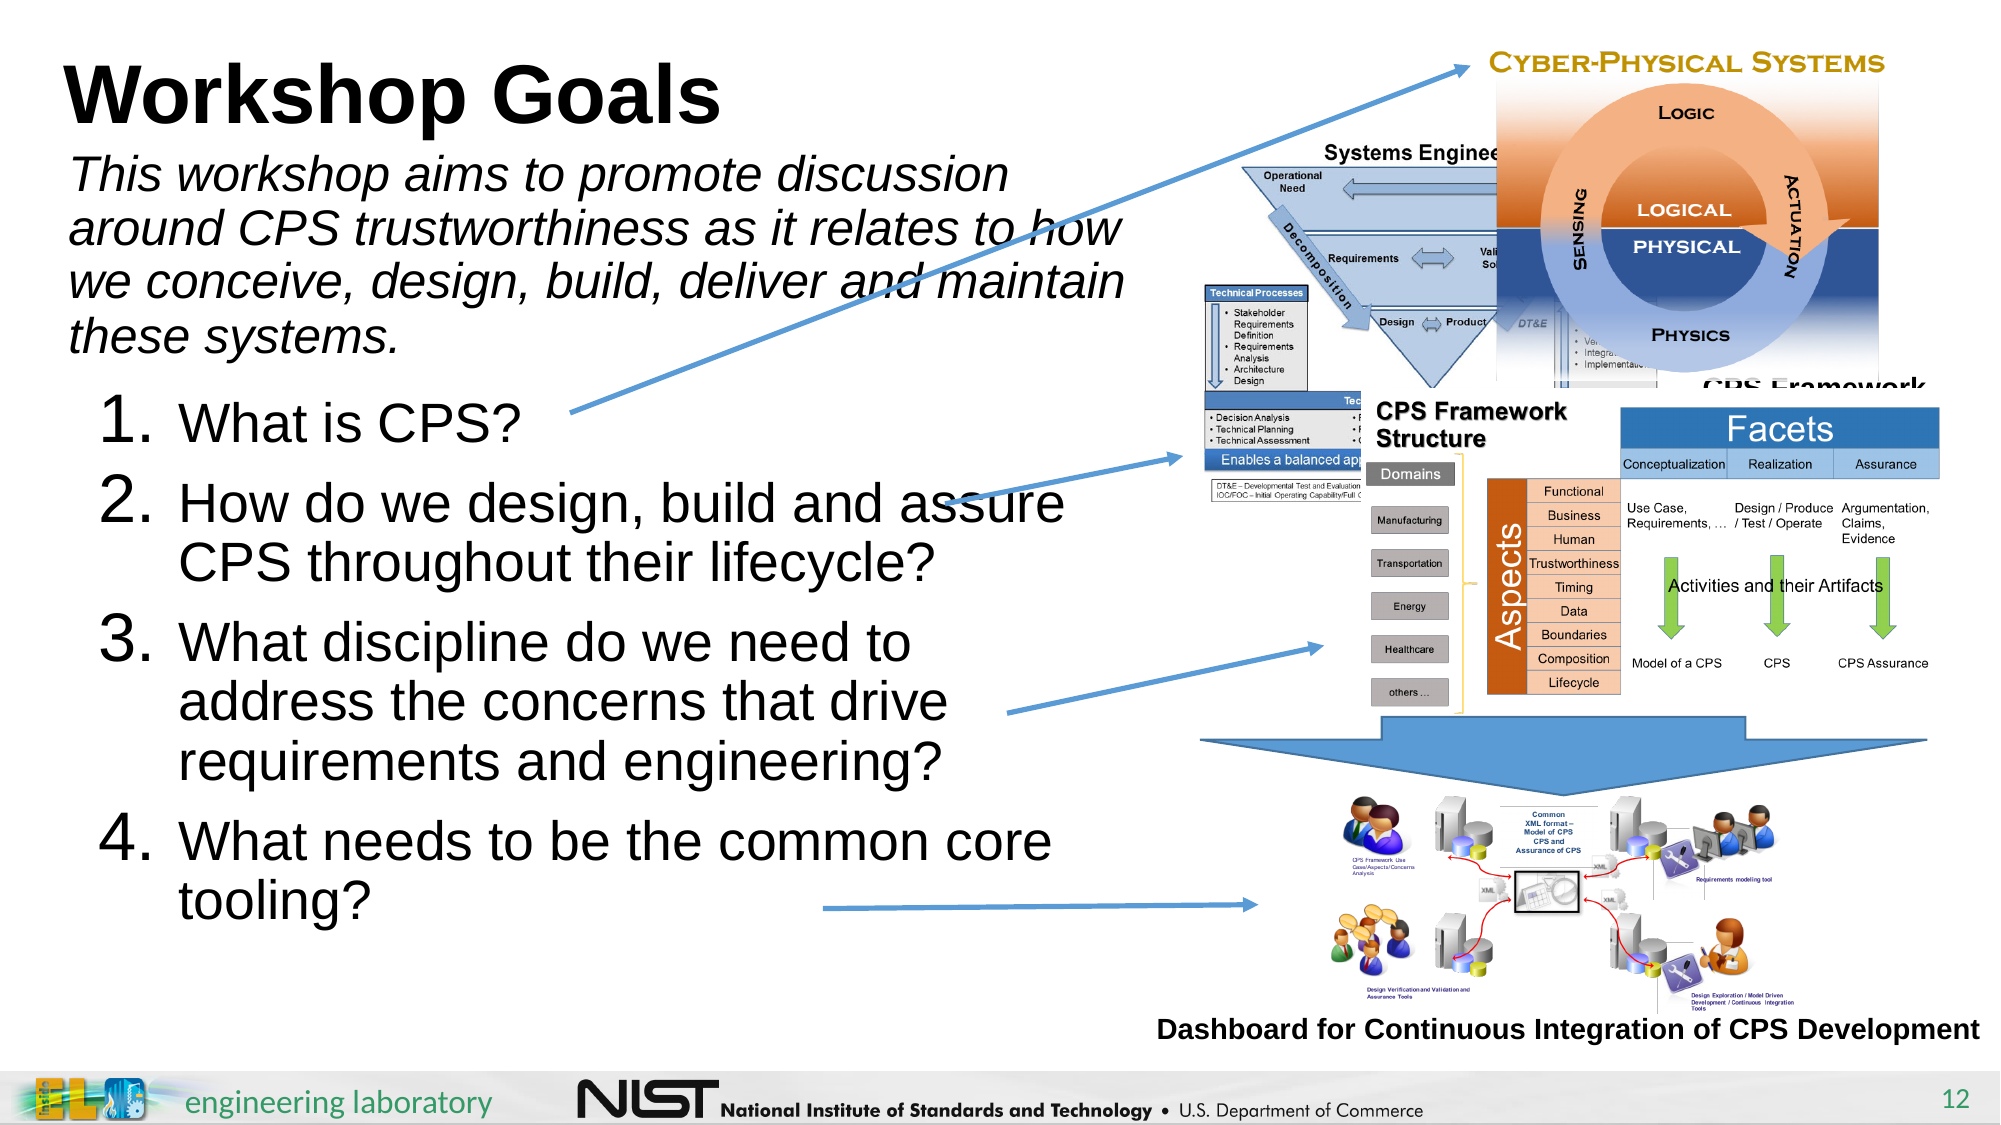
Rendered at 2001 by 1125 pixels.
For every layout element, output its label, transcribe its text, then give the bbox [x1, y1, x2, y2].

list What is CPS? How do we design, build and assure CPS throughout their lifecycle? What discipline do we need to address the concerns that drive requirements and engineering? What needs to be the common core tooling? [83, 412, 1090, 979]
text_box This workshop aims to promote discussion around CPS trustworthiness as it relates to how we conceive, design, build, deliver and maintain these systems. [53, 140, 570, 412]
slide_number 12 [1876, 1077, 1971, 1116]
picture [11, 1075, 237, 1121]
text_box CPS Framework [1687, 362, 1942, 413]
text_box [1006, 645, 1325, 714]
picture [572, 1077, 1428, 1123]
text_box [570, 65, 1471, 414]
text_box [822, 904, 1259, 909]
picture [1199, 34, 1940, 714]
picture [1330, 796, 1797, 1014]
text_box [1199, 715, 1928, 796]
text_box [945, 455, 1184, 504]
title Workshop Goals [48, 38, 1470, 155]
text_box Dashboard for Continuous Integration of CPS Development [1141, 1002, 1996, 1053]
